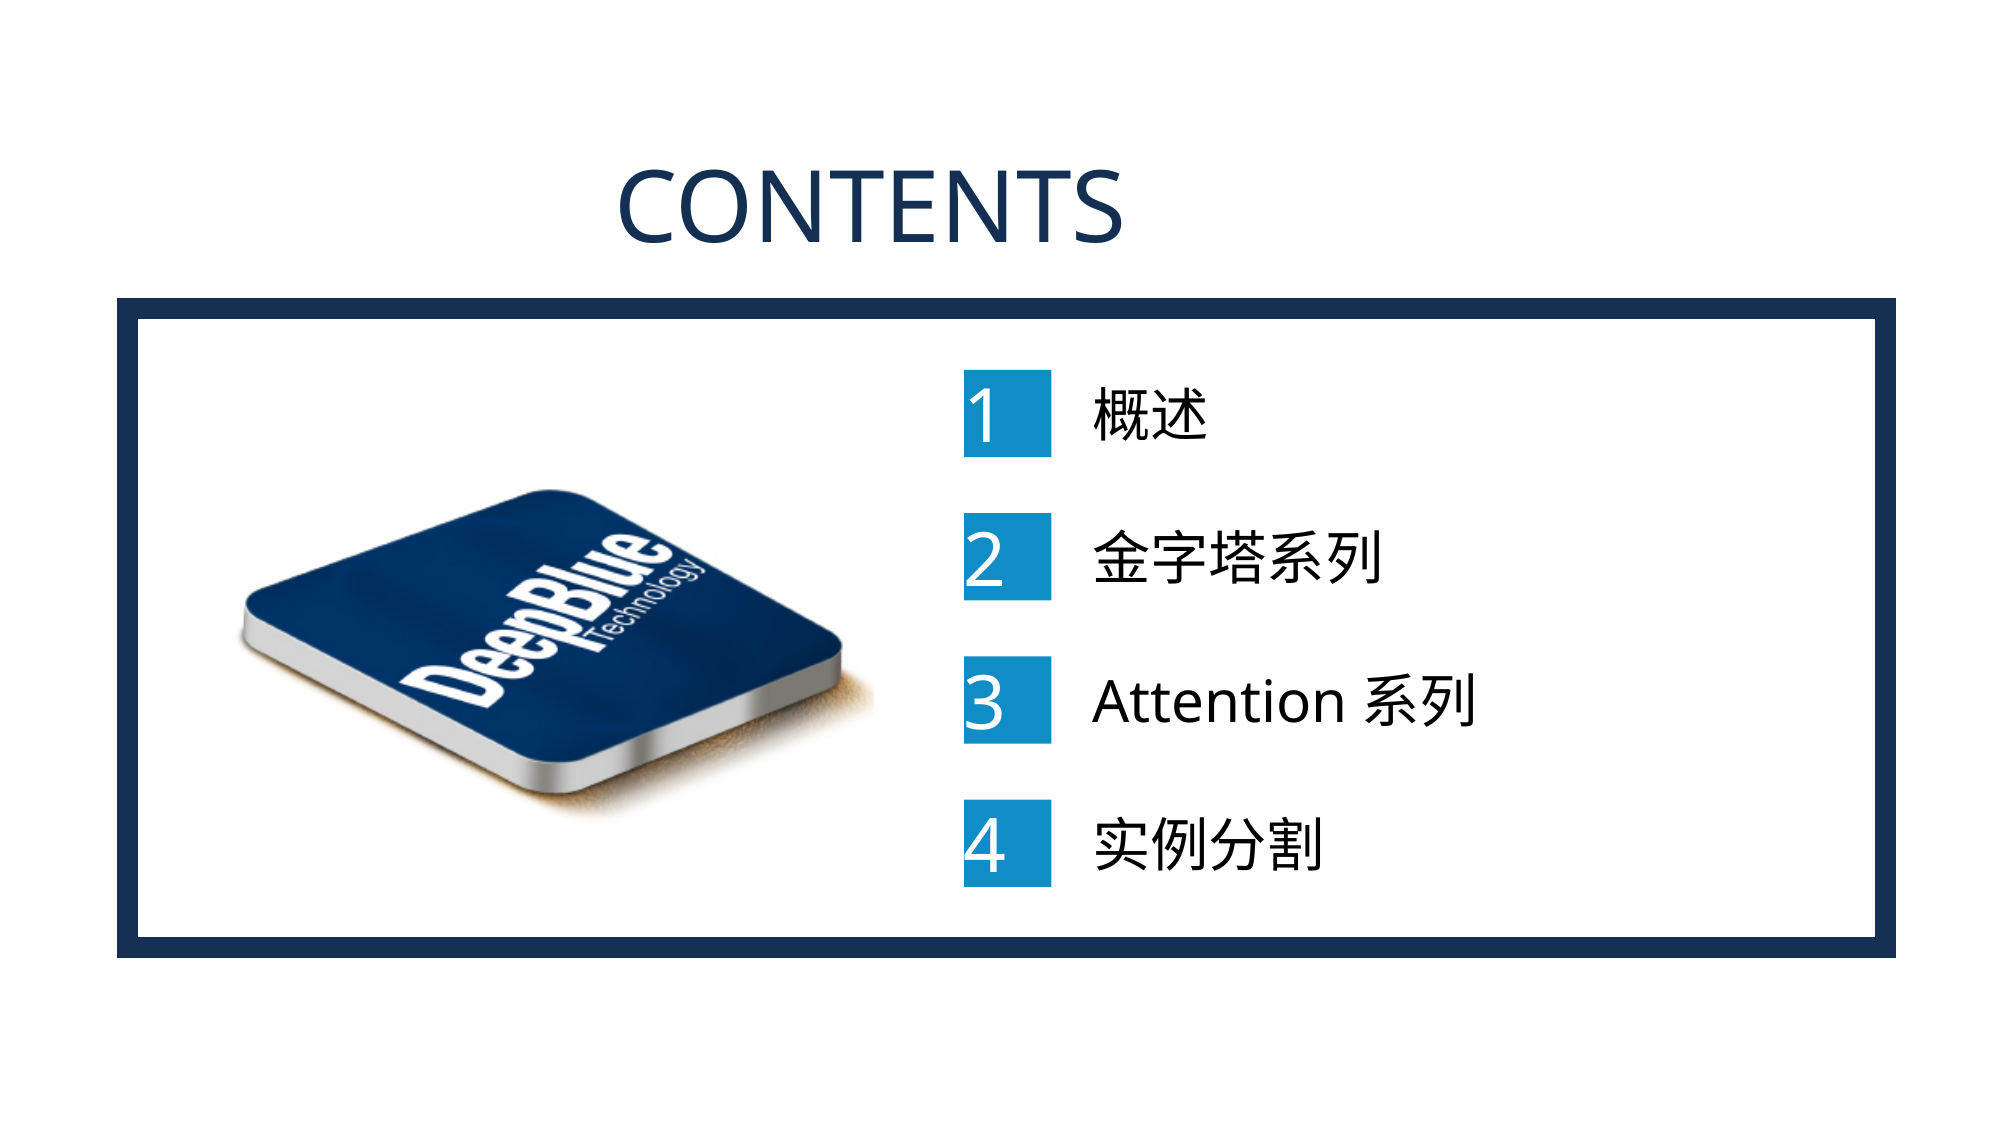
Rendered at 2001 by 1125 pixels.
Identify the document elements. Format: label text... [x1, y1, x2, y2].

text_box CONTENTS [599, 135, 1401, 270]
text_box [948, 360, 1879, 897]
text_box [127, 308, 1887, 949]
picture [178, 385, 948, 872]
